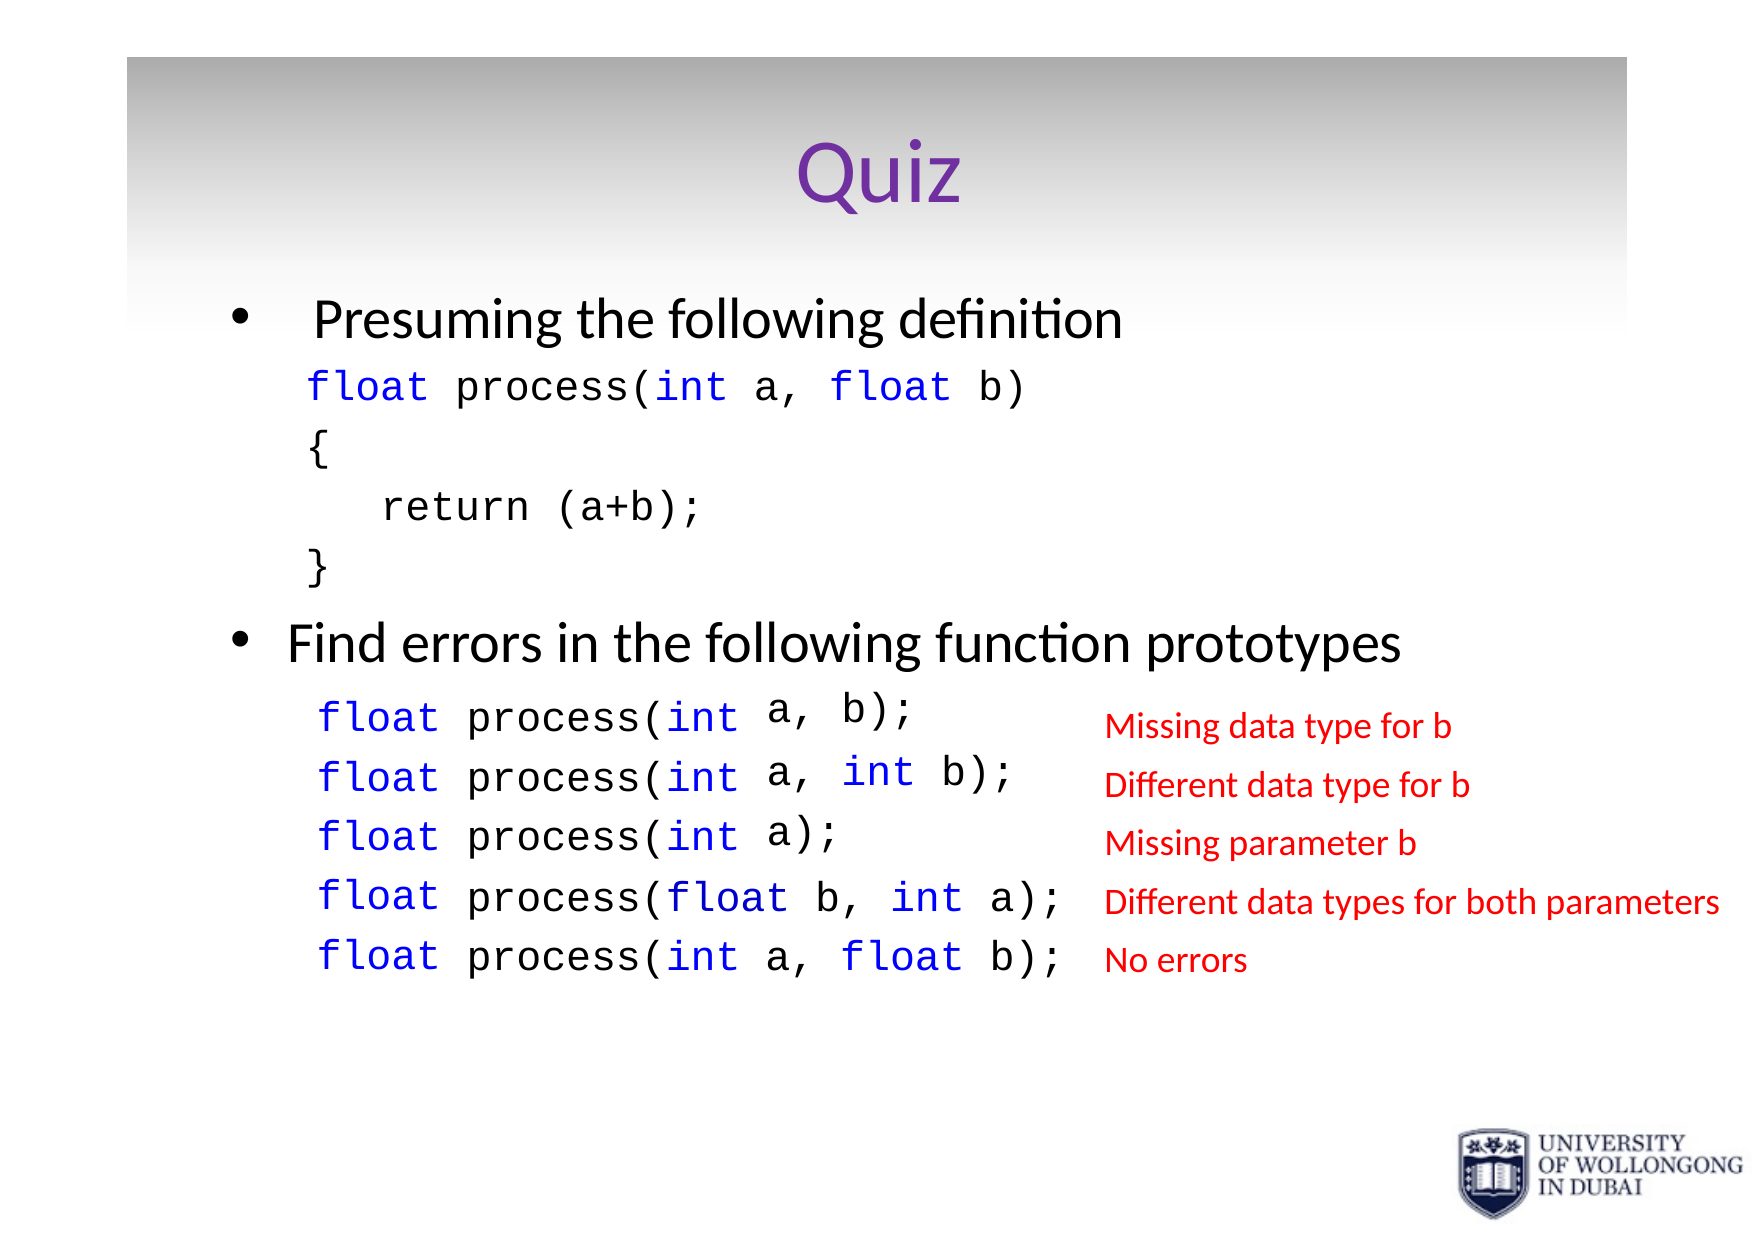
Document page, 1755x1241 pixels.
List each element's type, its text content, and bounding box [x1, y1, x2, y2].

text_box Missing data type for b Different data type for b Missing parameter b Different data types for both parameters No errors [1089, 680, 1755, 988]
text_box Presuming the following definition float process(int a, float b) { return (a+b); } Find errors in the following function prototypes [228, 280, 1415, 674]
picture [127, 57, 1755, 1229]
text_box process(float b, int a); process(int a, float b); [464, 860, 1069, 980]
title Quiz [285, 110, 1469, 319]
text_box process(int process(int process(int [464, 680, 744, 859]
text_box a, b); a, int b); a); [764, 680, 1019, 855]
text_box float float float float float [314, 680, 444, 978]
